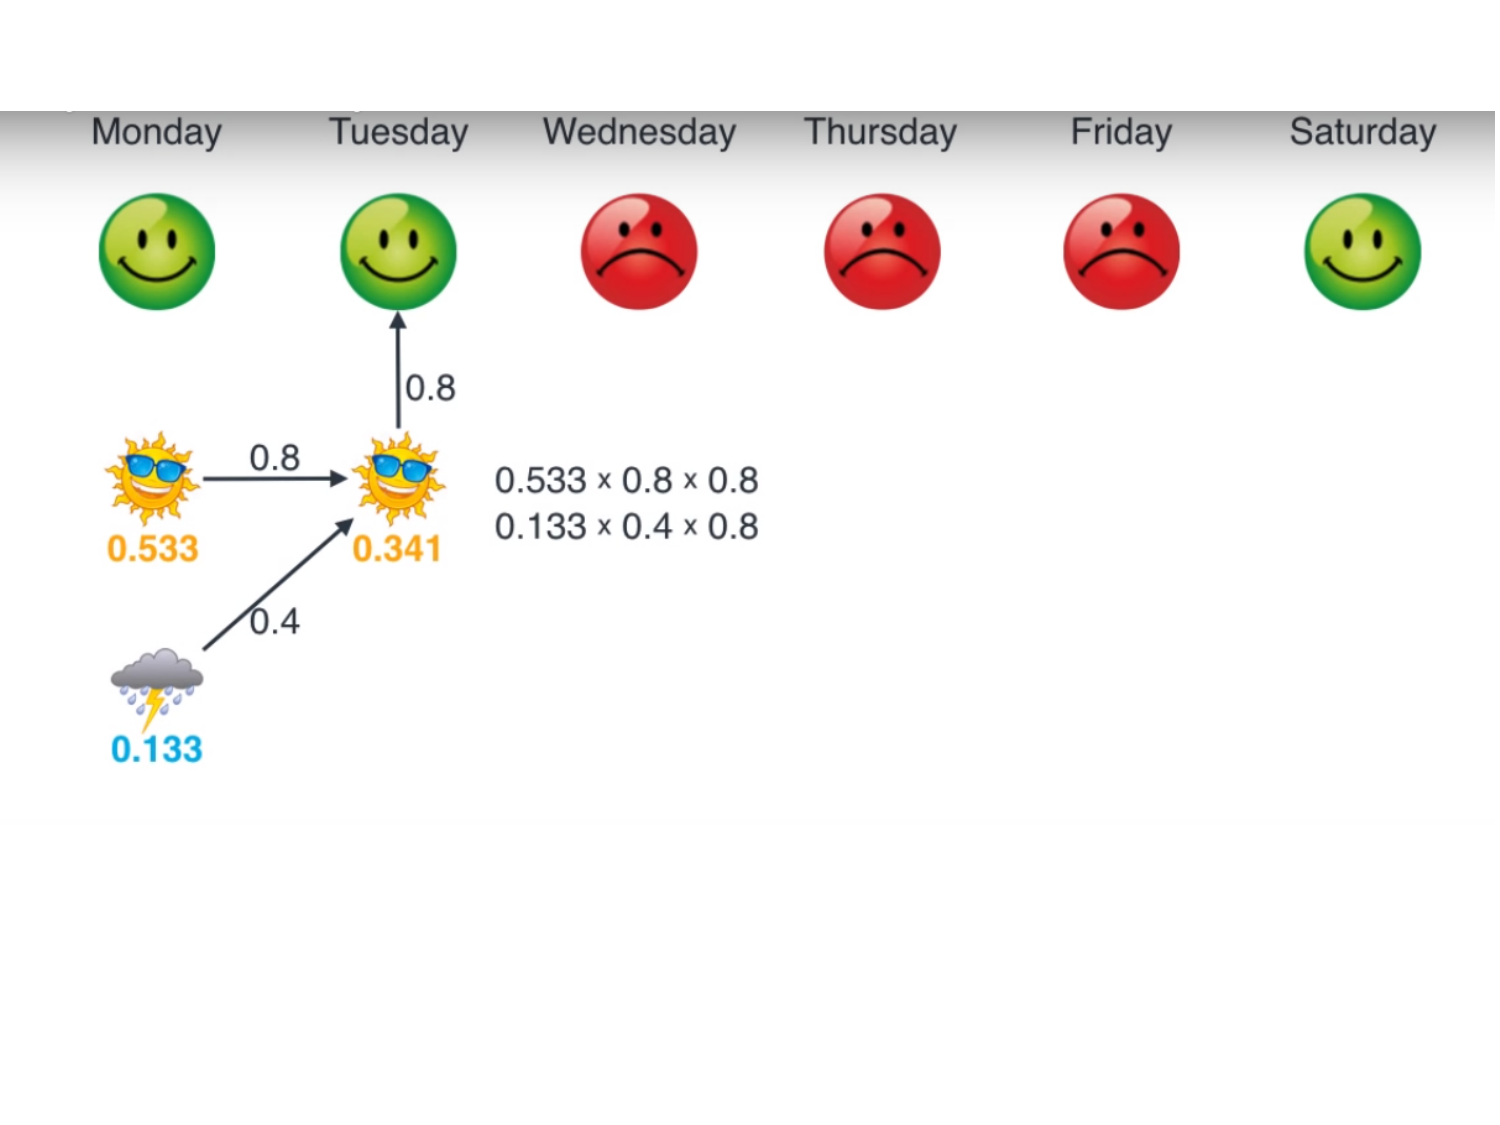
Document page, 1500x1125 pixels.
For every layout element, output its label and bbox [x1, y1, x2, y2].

picture [0, 111, 1495, 826]
